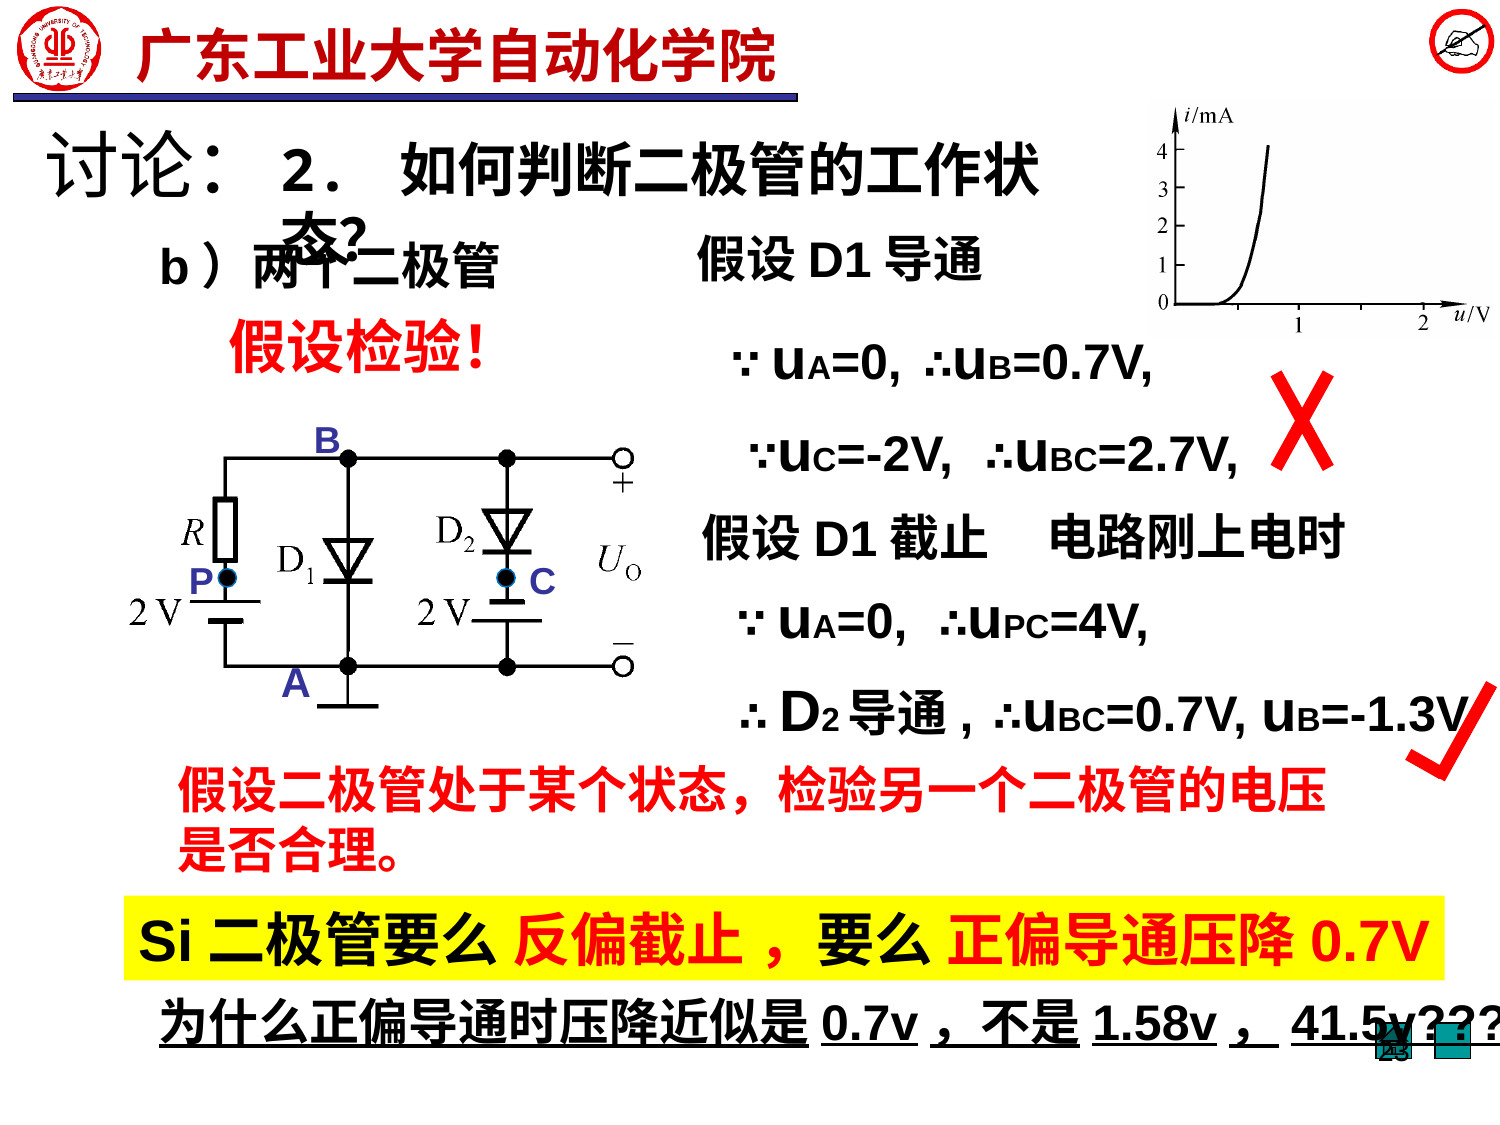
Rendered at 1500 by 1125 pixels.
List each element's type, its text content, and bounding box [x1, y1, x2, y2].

text_box ∴uPC=4V, [924, 572, 1179, 658]
text_box b）两个二极管 [144, 226, 517, 302]
text_box 假设二极管处于某个状态，检验另一个二极管的电压 是否合理。 [162, 751, 1343, 887]
text_box 假设检验！ [213, 302, 535, 388]
text_box ∵ uA=0, [716, 313, 908, 399]
title 讨论： [29, 113, 278, 213]
slide_number 23 [1074, 1024, 1426, 1103]
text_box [1148, 100, 1495, 339]
text_box ∴uBC=0.7V, uB=-1.3V [956, 665, 1500, 751]
text_box 电路刚上电时 [1031, 498, 1362, 574]
text_box 假设D1导通 [681, 219, 999, 295]
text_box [1408, 683, 1492, 779]
picture [1427, 6, 1495, 74]
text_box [123, 408, 644, 715]
picture [11, 0, 106, 95]
text_box ∵uC=-2V, [733, 406, 970, 491]
list 2. 如何判断二极管的工作状态？ [265, 125, 1105, 221]
text_box ∴uBC=2.7V, [970, 406, 1268, 491]
text_box Si二极管要么 反偏截止 ，要么 正偏导通压降0.7V [123, 895, 1445, 981]
text_box ∴ D2导通, [723, 665, 956, 751]
text_box ∵ uA=0, [721, 572, 924, 658]
text_box 为什么正偏导通时压降近似是0.7v，不是1.58v，41.5v??? [144, 982, 1500, 1058]
text_box 假设D1截止 [686, 498, 1004, 574]
text_box ∴uB=0.7V, [908, 313, 1183, 399]
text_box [1275, 373, 1329, 469]
